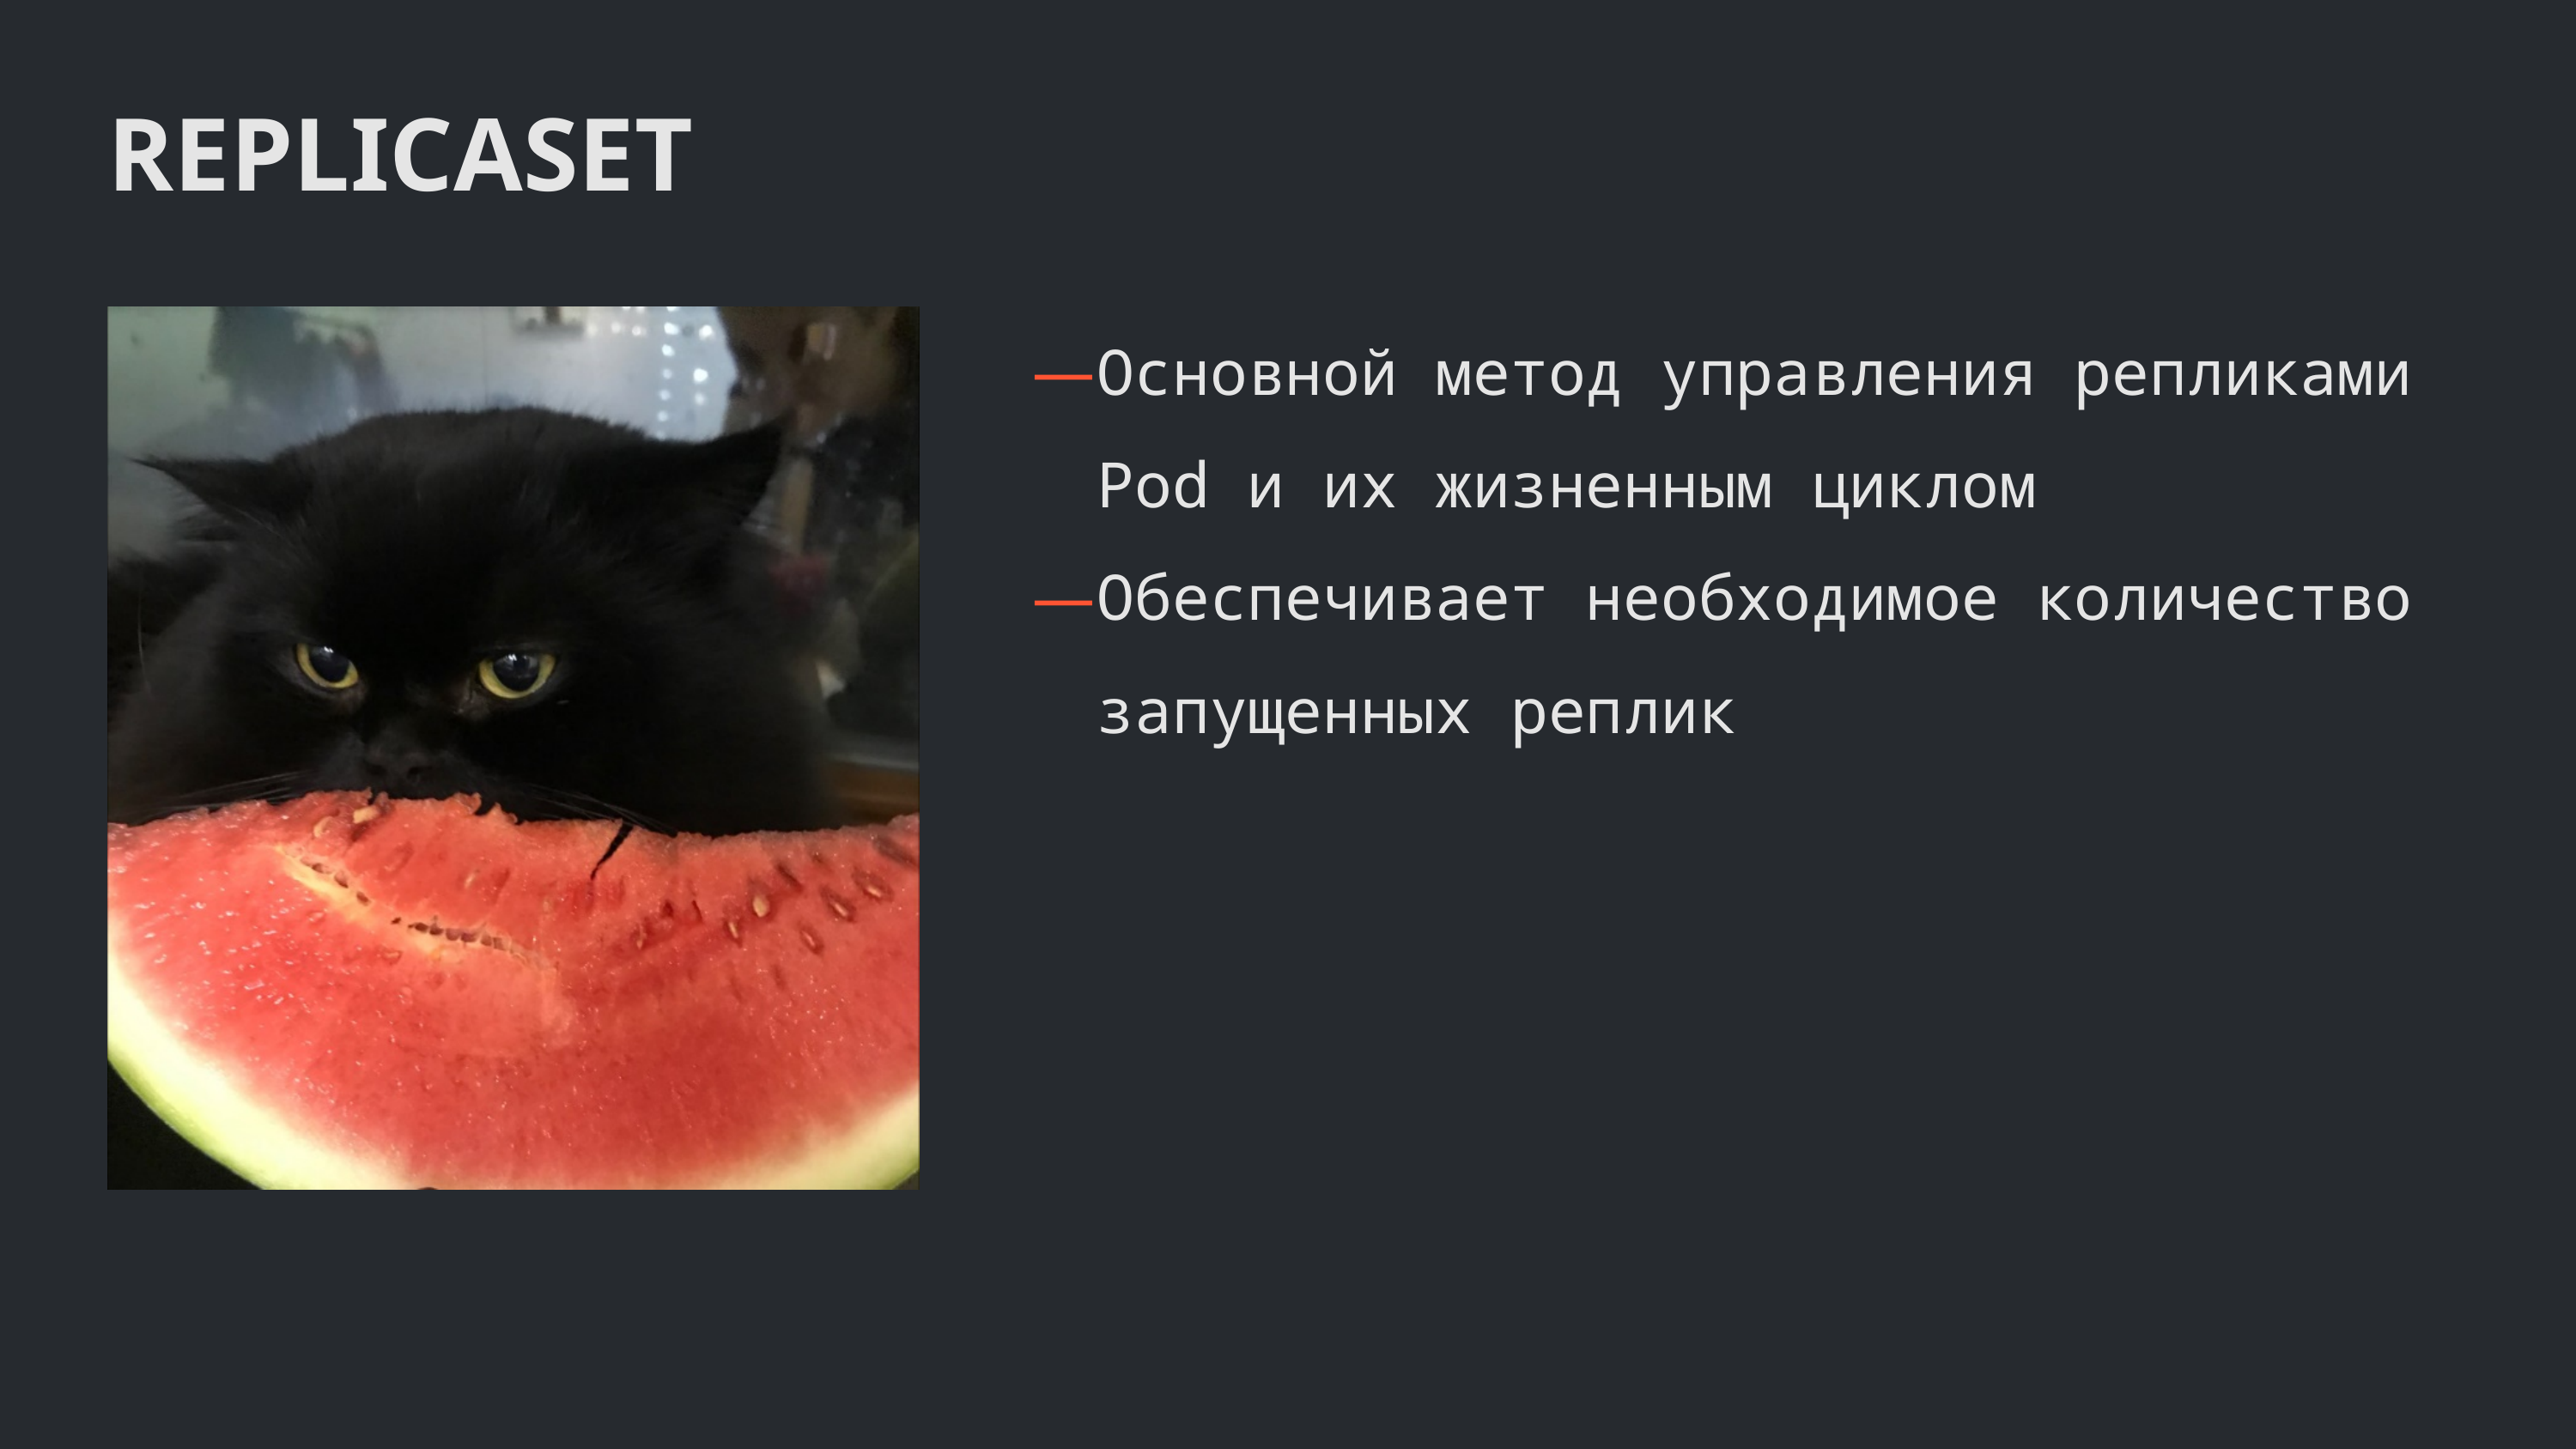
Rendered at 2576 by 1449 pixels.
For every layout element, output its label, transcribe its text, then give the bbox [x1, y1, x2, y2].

list Основной метод управления репликами Pod и их жизненным циклом Обеспечивает необходимое количество запущенных реплик [1032, 294, 2415, 1315]
list REPLICASET [107, 110, 2415, 364]
picture [107, 306, 920, 1190]
